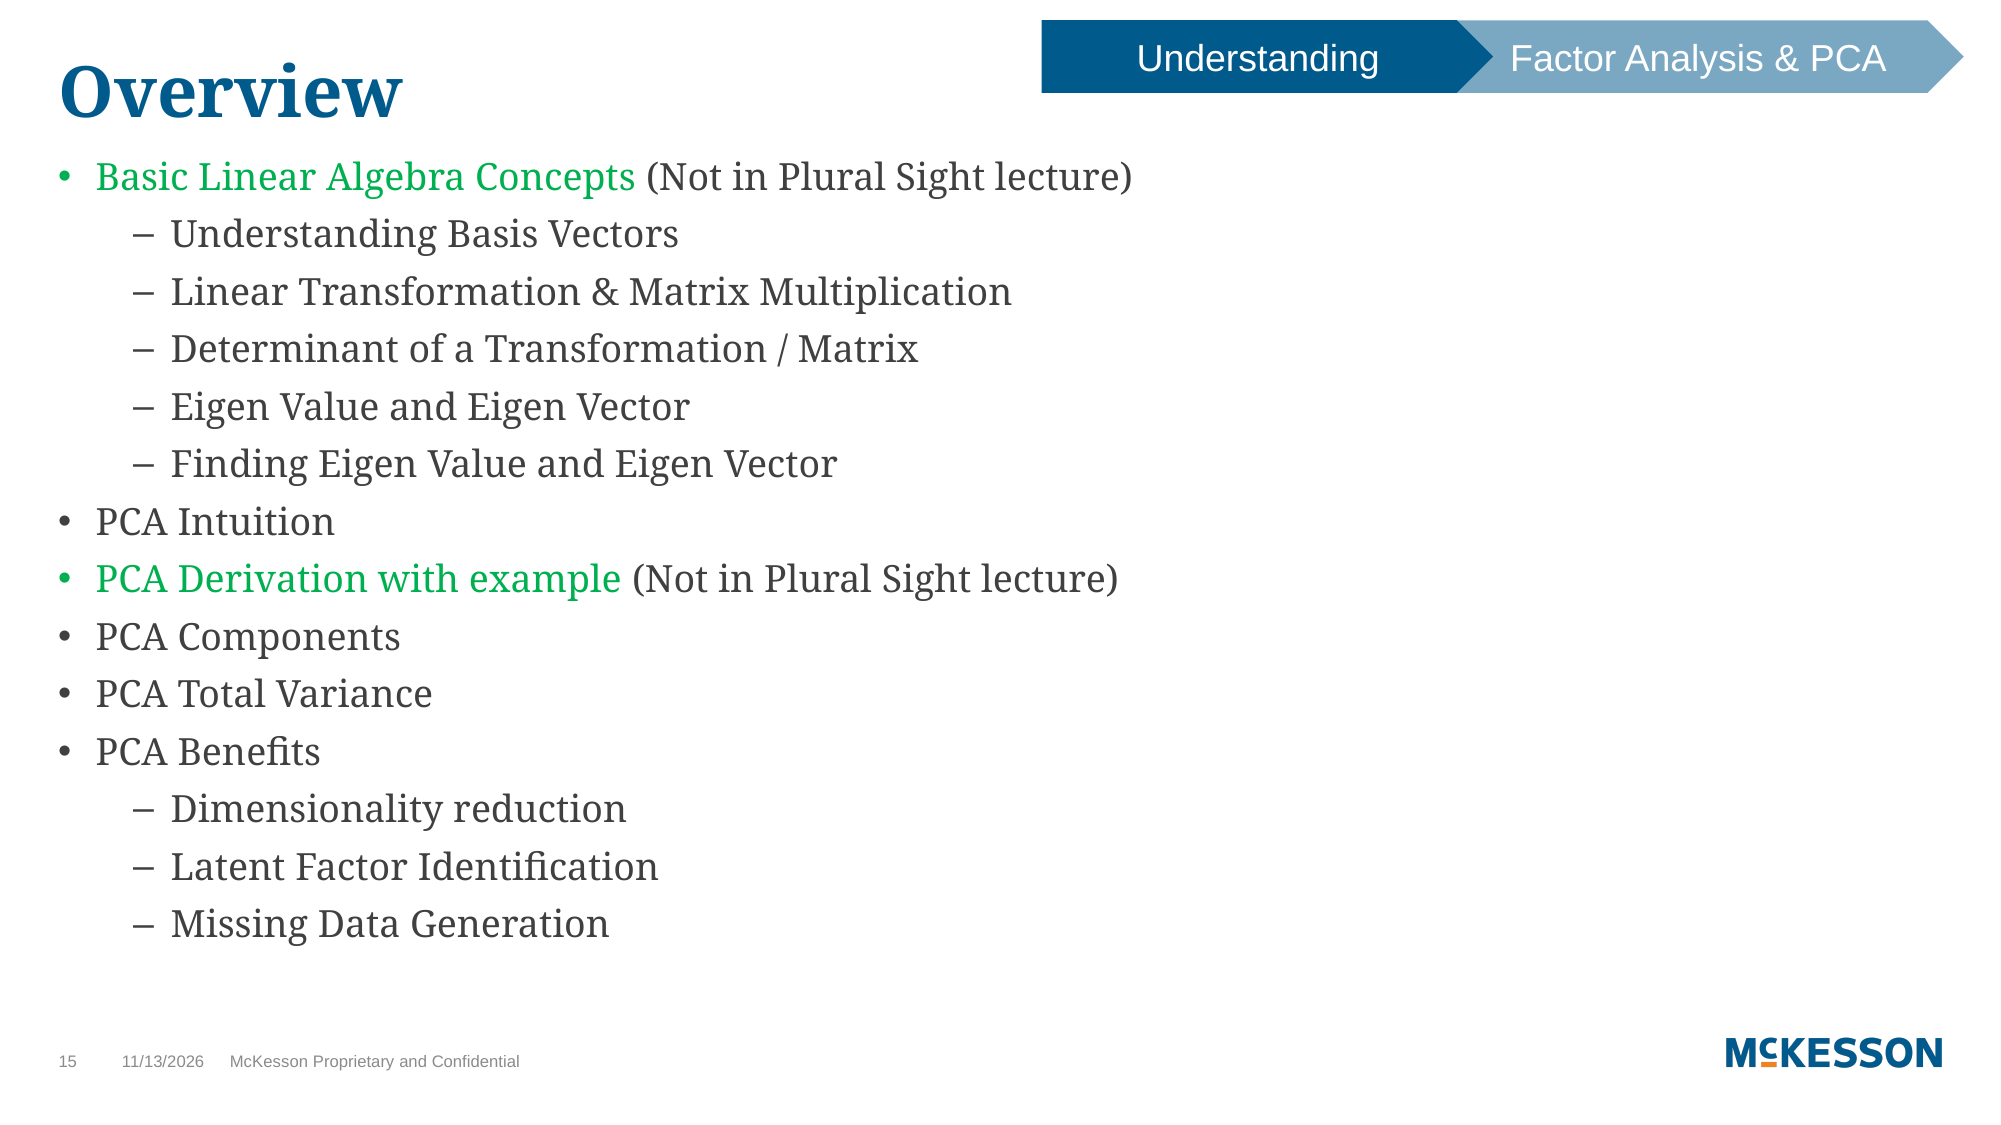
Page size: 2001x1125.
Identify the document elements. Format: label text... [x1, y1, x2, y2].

list Basic Linear Algebra Concepts (Not in Plural Sight lecture) Understanding Basis Vectors Linear Transformation & Matrix Multiplication Determinant of a Transformation / Matrix Eigen Value and Eigen Vector Finding Eigen Value and Eigen Vector PCA Intuition PCA Derivation with example (Not in Plural Sight lecture) PCA Components PCA Total Variance PCA Benefits Dimensionality reduction Latent Factor Identification Missing Data Generation [58, 152, 1942, 981]
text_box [1041, 19, 1964, 93]
footer McKesson Proprietary and Confidential [229, 1040, 905, 1071]
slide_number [121, 1040, 225, 1071]
title Overview [58, 56, 1943, 117]
slide_number 15 [58, 1040, 117, 1071]
picture [1719, 1034, 1949, 1071]
